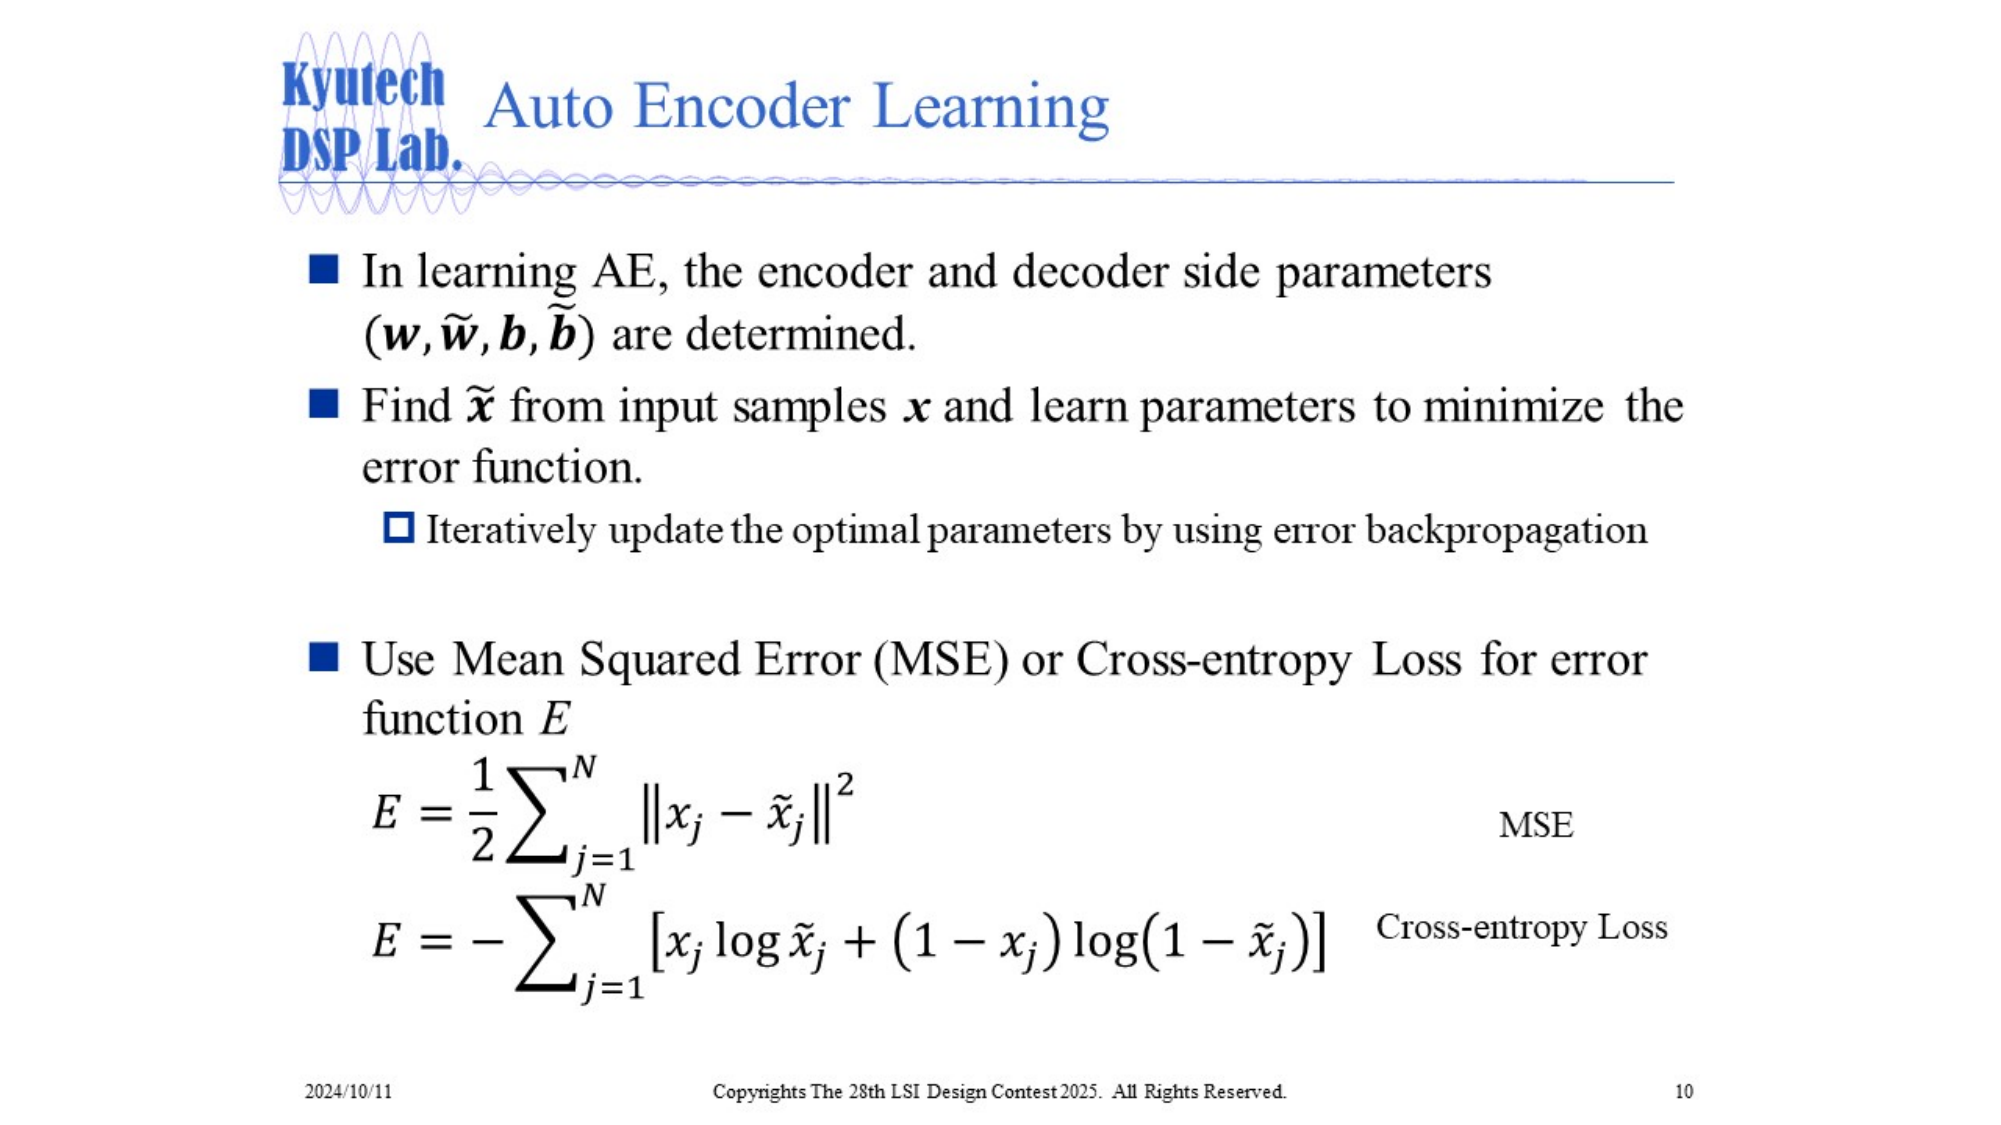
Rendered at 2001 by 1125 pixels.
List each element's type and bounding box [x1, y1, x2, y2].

picture [249, 0, 1751, 1125]
